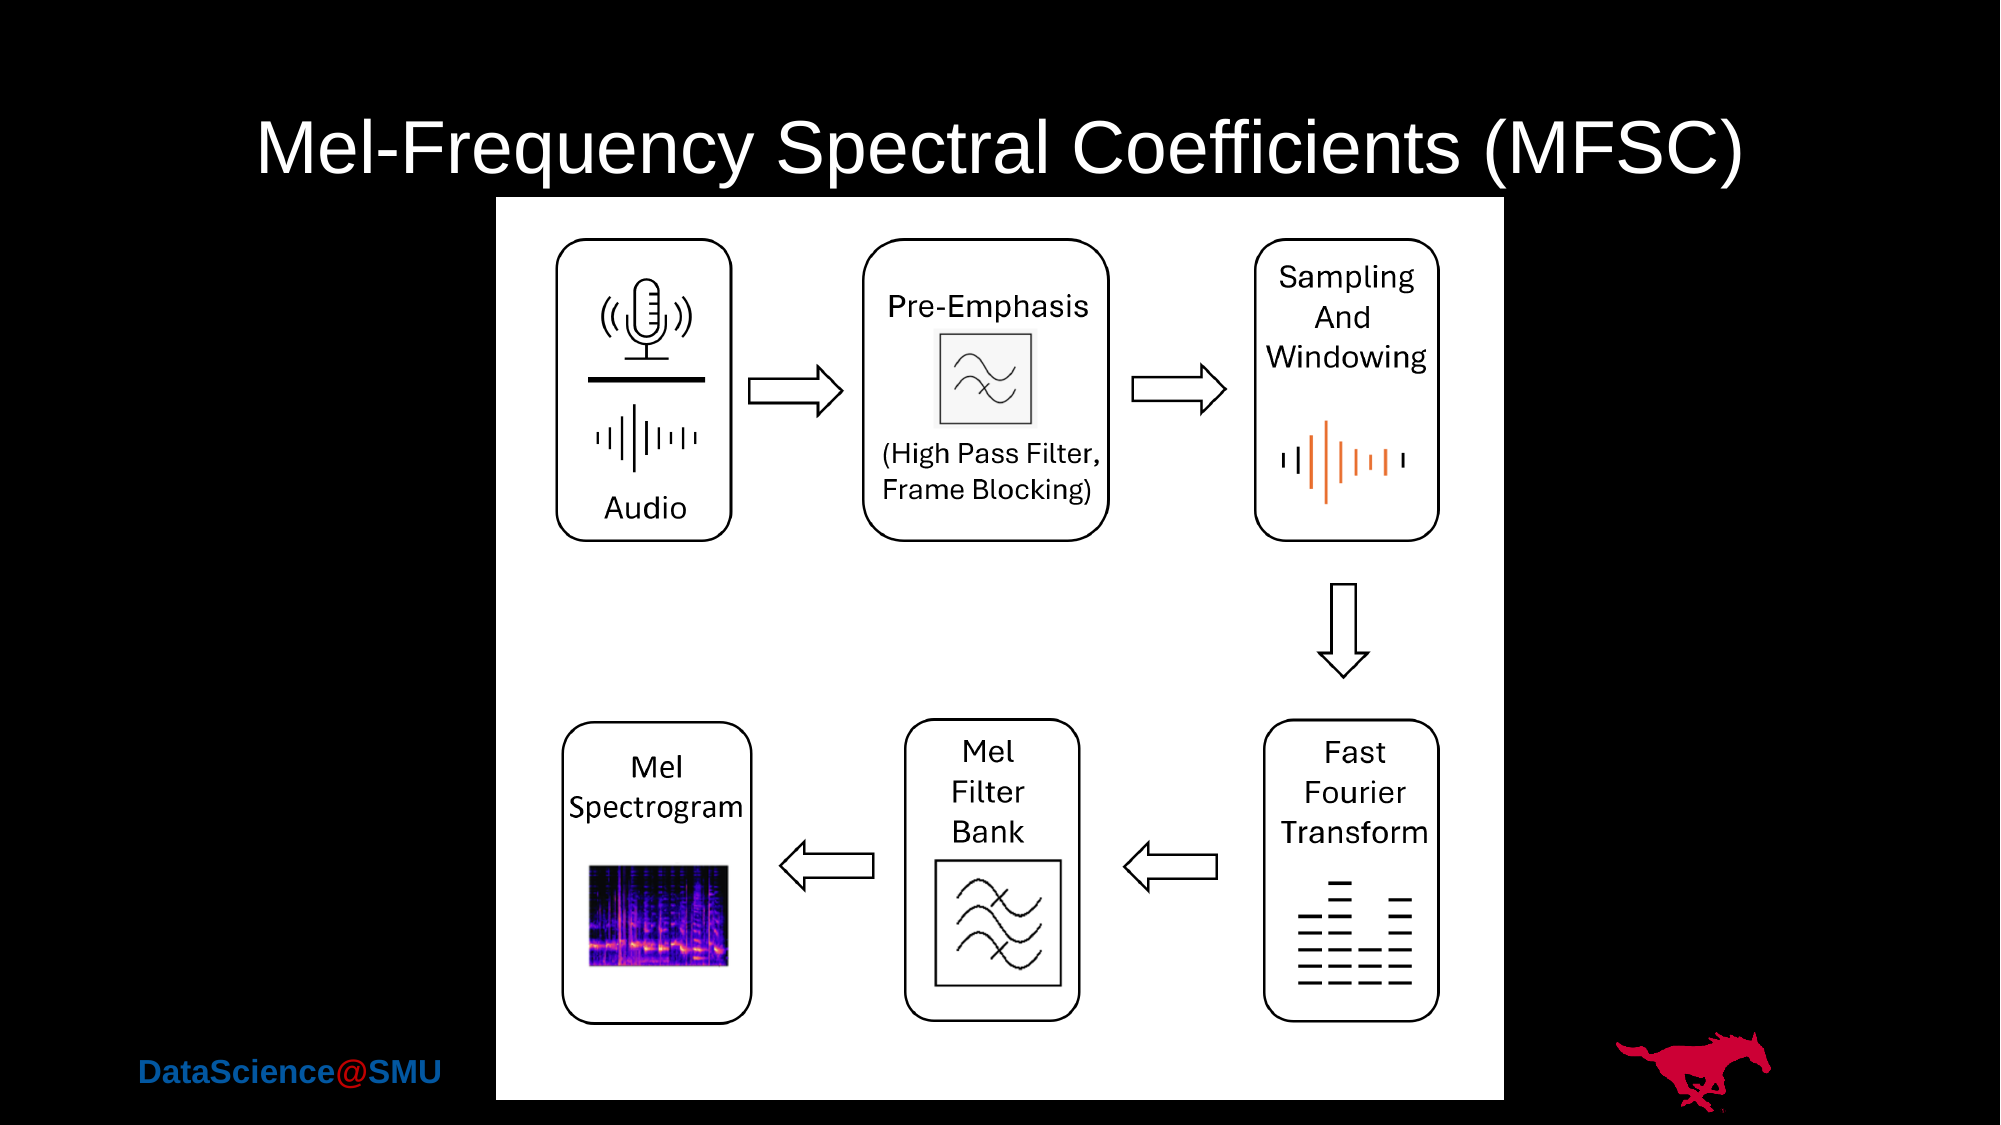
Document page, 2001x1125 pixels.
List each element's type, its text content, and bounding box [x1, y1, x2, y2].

picture [1616, 1032, 1771, 1113]
picture [496, 196, 1504, 1100]
text_box Mel-Frequency Spectral Coefficients (MFSC) [203, 91, 1798, 197]
